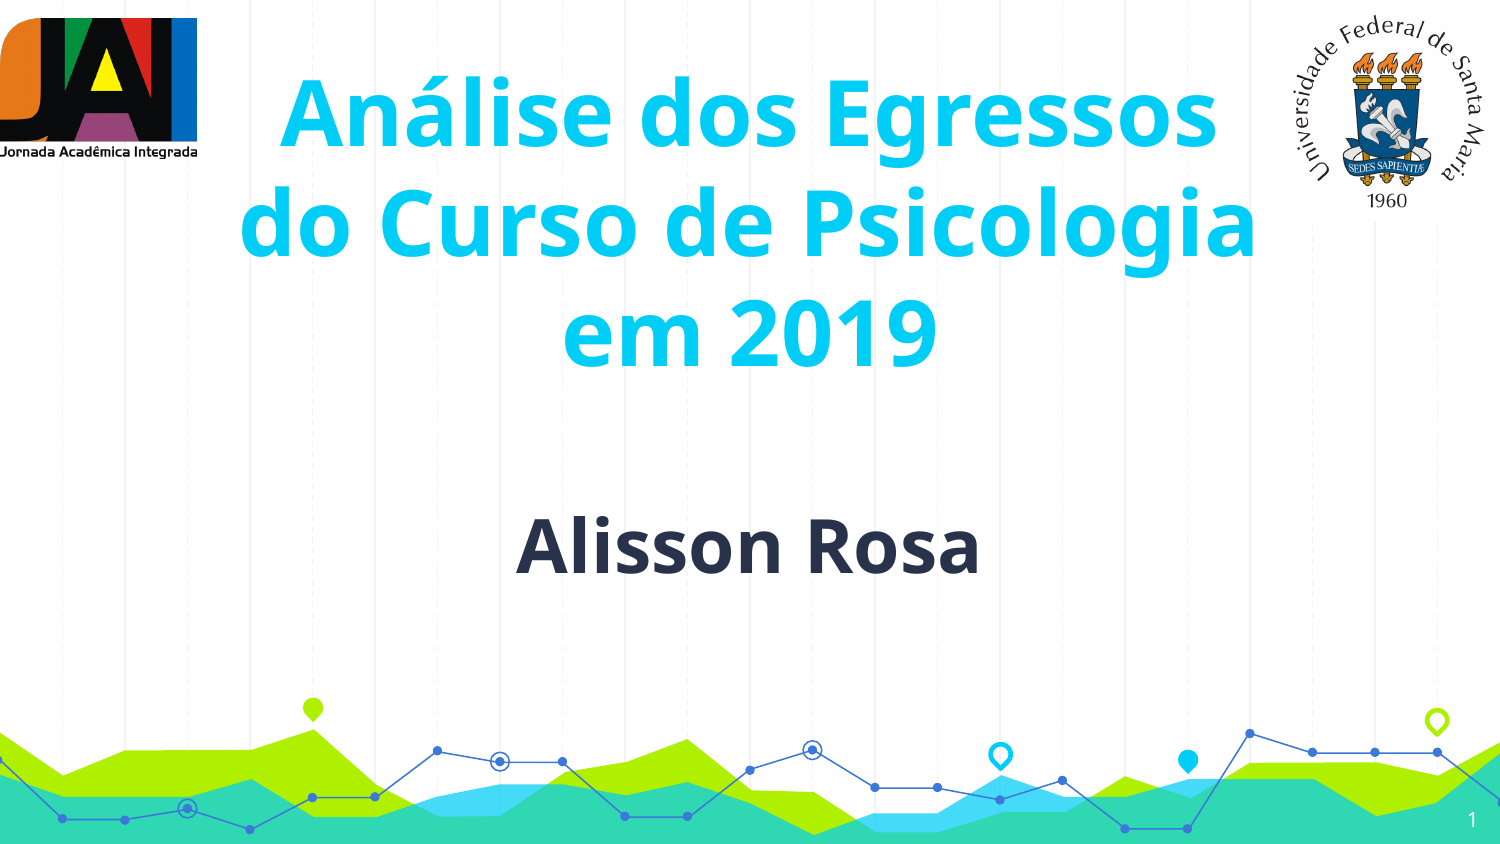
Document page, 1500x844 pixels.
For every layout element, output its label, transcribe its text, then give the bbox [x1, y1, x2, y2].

picture [1274, 0, 1500, 222]
picture [0, 18, 197, 159]
title Análise dos Egressos do Curso de Psicologia em 2019 [209, 209, 1291, 381]
subtitle Alisson Rosa [209, 381, 1291, 658]
slide_number 1 [1403, 791, 1494, 844]
